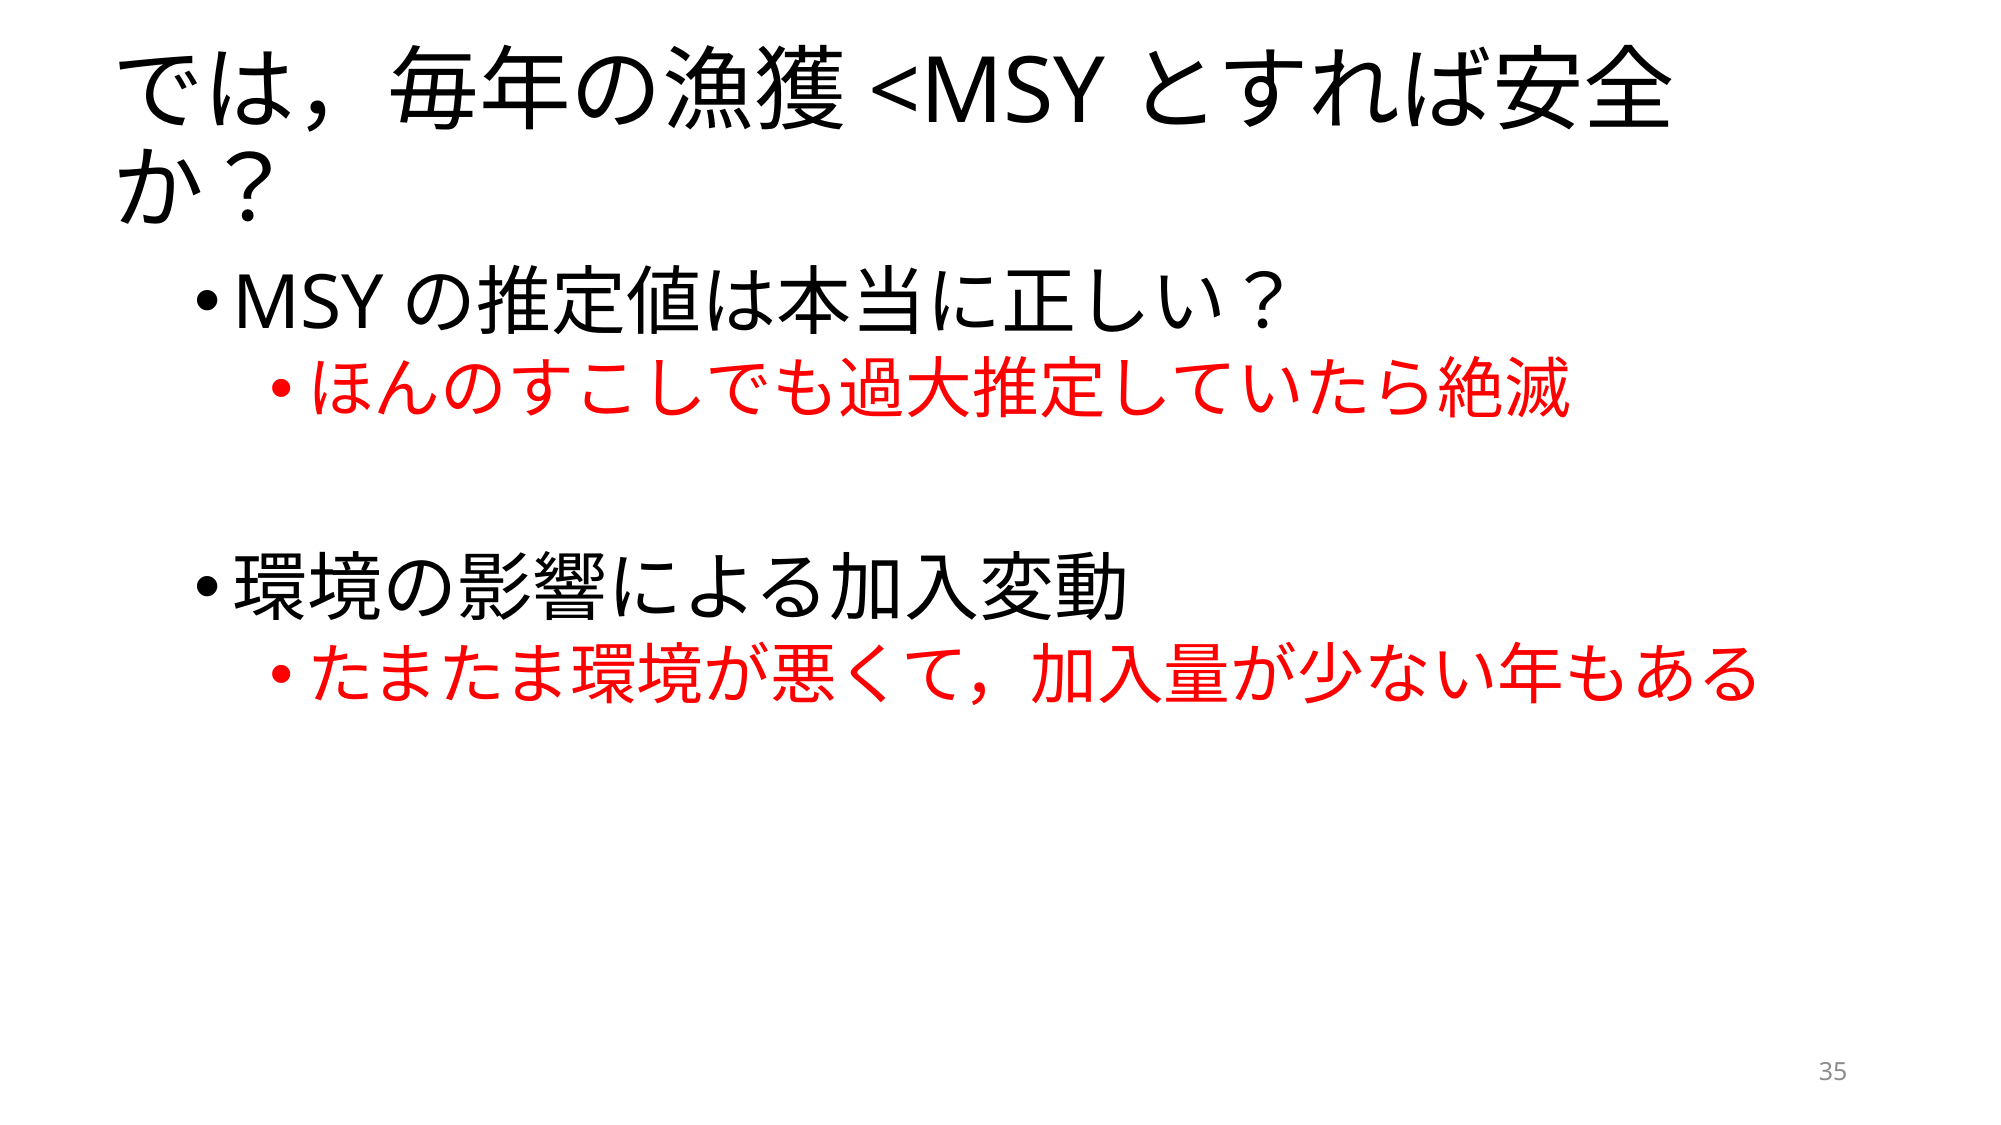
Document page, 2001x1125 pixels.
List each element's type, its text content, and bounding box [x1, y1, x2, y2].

slide_number 35 [1412, 1042, 1863, 1103]
list MSYの推定値は本当に正しい？ ほんのすこしでも過大推定していたら絶滅 環境の影響による加入変動 たまたま環境が悪くて，加入量が少ない年もある [179, 256, 1863, 1021]
title では，毎年の漁獲<MSYとすれば安全か？ [97, 59, 1863, 225]
